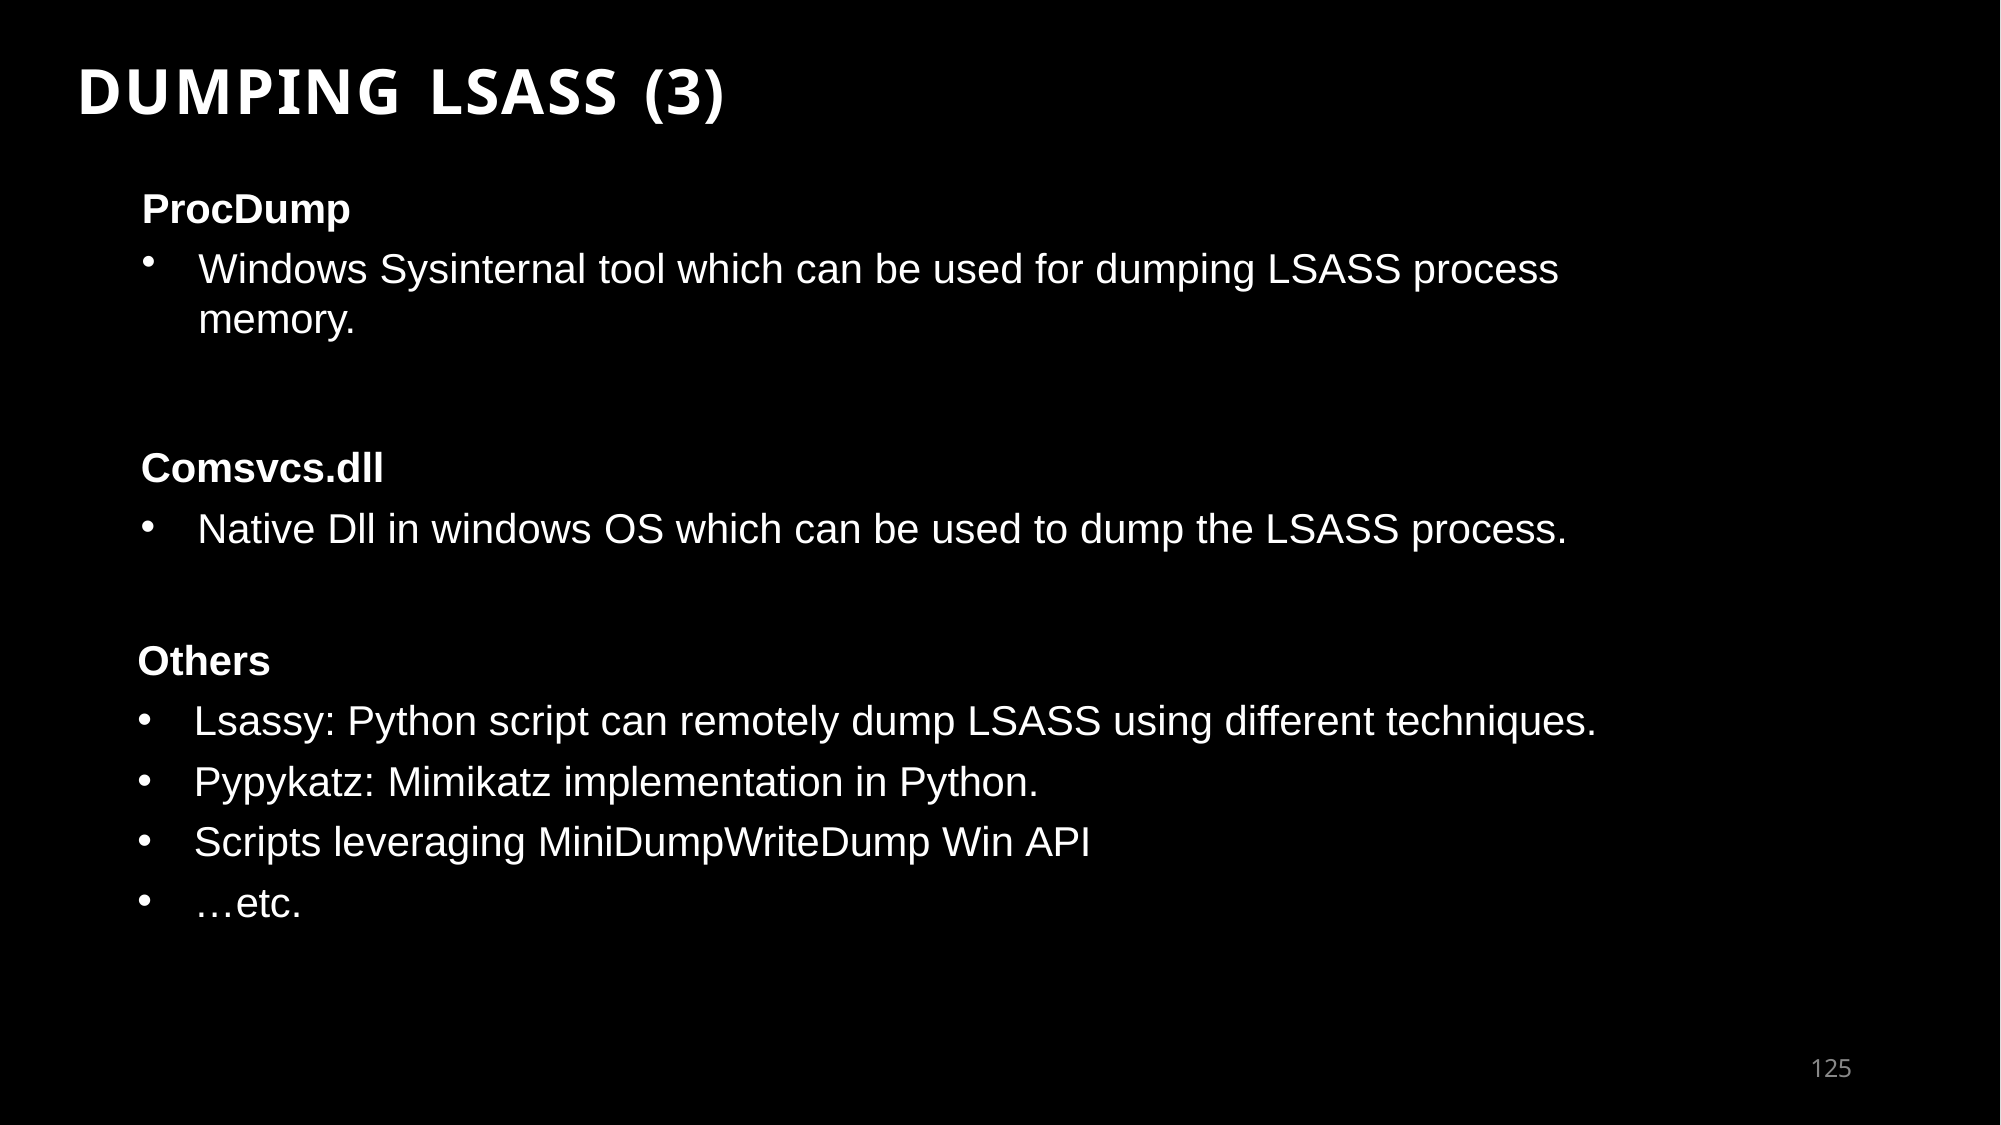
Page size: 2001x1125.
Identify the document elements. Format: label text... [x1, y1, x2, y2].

slide_number 135 [897, 1033, 1887, 1125]
text_box ProcDump Windows Sysinternal tool which can be used for dumping LSASS process memory. Comsvcs.dll Native Dll in windows OS which can be used to dump the LSASS process. Others Lsassy: Python script can remotely dump LSASS using different techniques. Pypykatz: Mimikatz implementation in Python. Scripts leveraging MiniDumpWriteDump Win API …etc. [135, 168, 1727, 926]
title DUMPING LSASS (3) [56, 49, 1944, 240]
